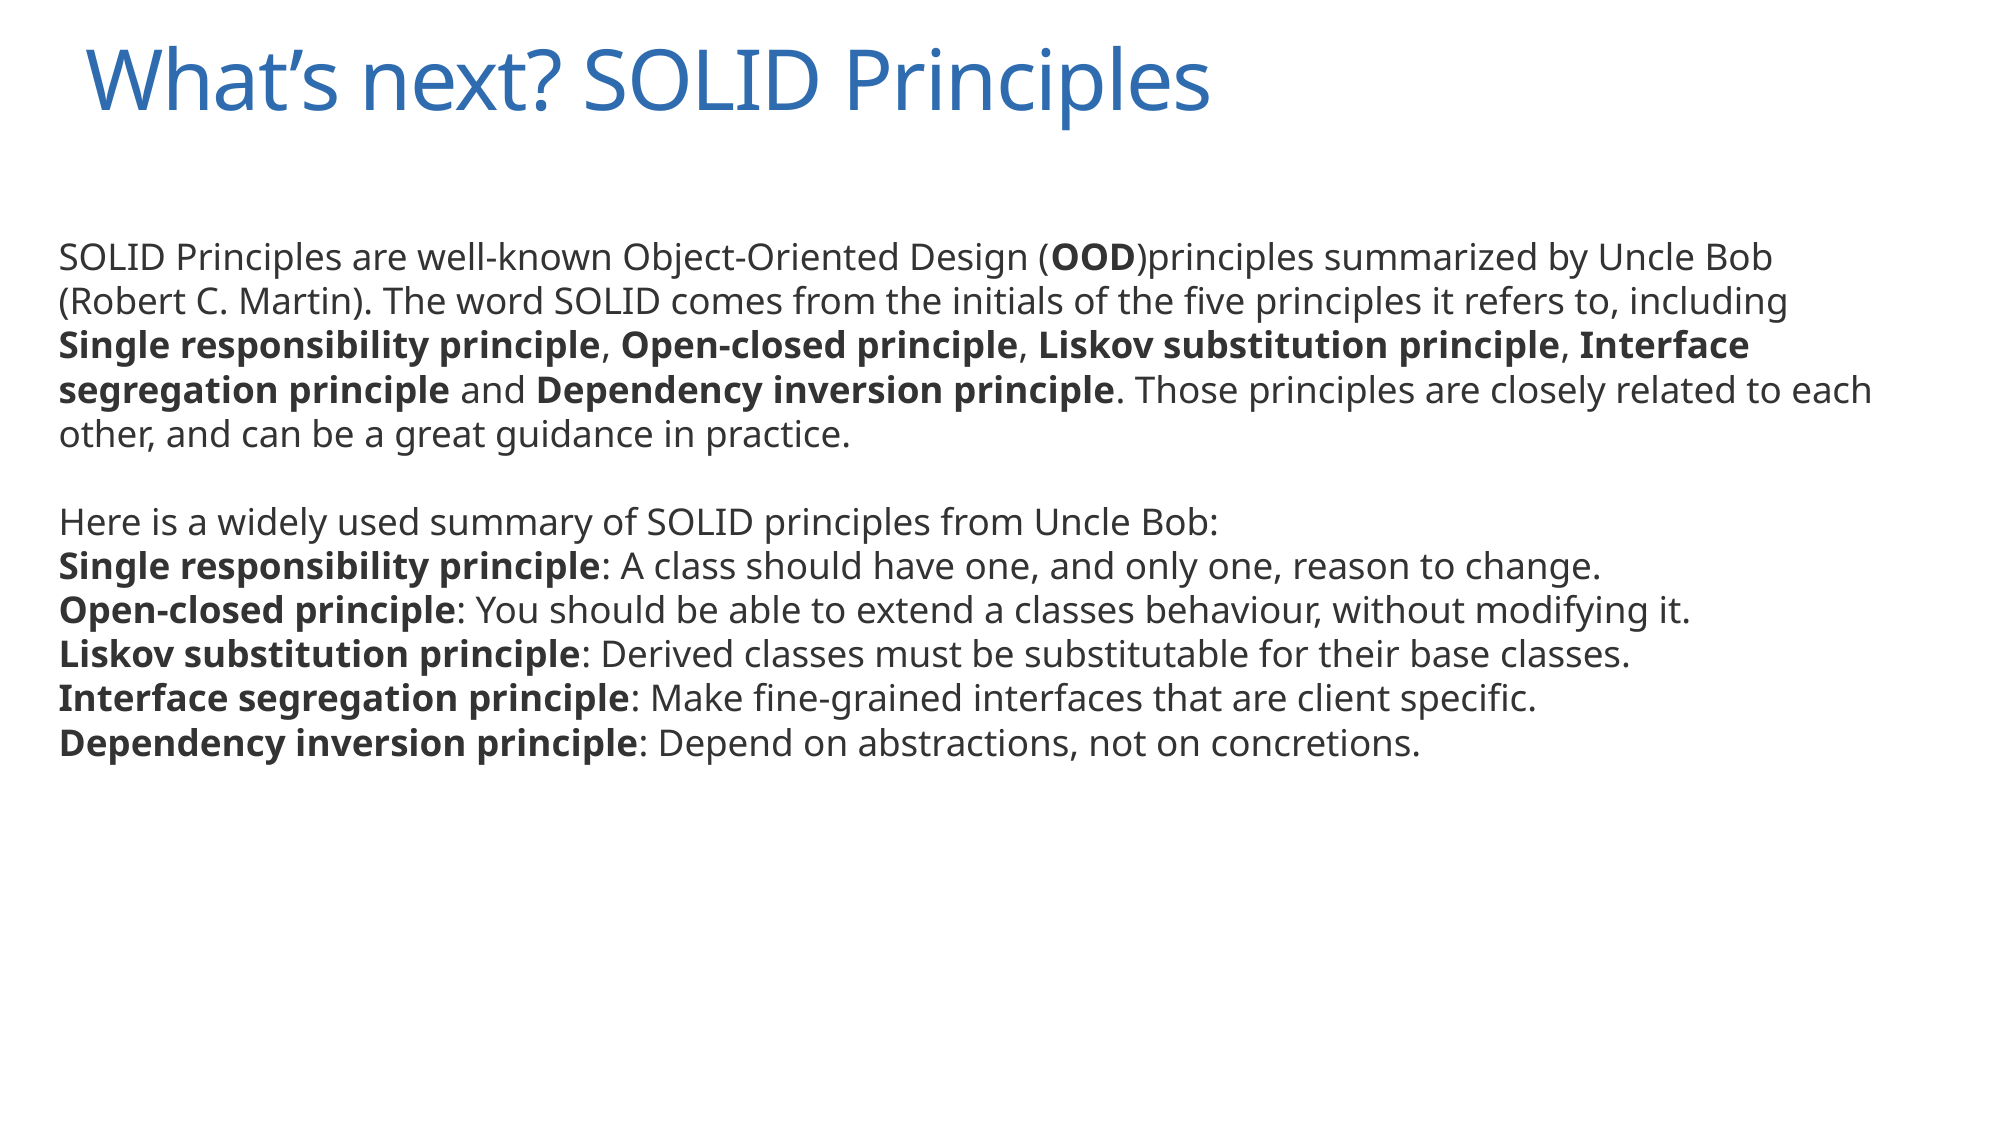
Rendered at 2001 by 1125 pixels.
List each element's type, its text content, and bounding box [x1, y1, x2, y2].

text_box SOLID Principles are well-known Object-Oriented Design (OOD)principles summarized by Uncle Bob (Robert C. Martin). The word SOLID comes from the initials of the five principles it refers to, including Single responsibility principle, Open-closed principle, Liskov substitution principle, Interface segregation principle and Dependency inversion principle. Those principles are closely related to each other, and can be a great guidance in practice. Here is a widely used summary of SOLID principles from Uncle Bob: Single responsibility principle: A class should have one, and only one, reason to change. Open-closed principle: You should be able to extend a classes behaviour, without modifying it. Liskov substitution principle: Derived classes must be substitutable for their base classes. Interface segregation principle: Make fine-grained interfaces that are client specific. Dependency inversion principle: Depend on abstractions, not on concretions. [44, 226, 1915, 966]
title What’s next? SOLID Principles [85, 37, 1915, 161]
